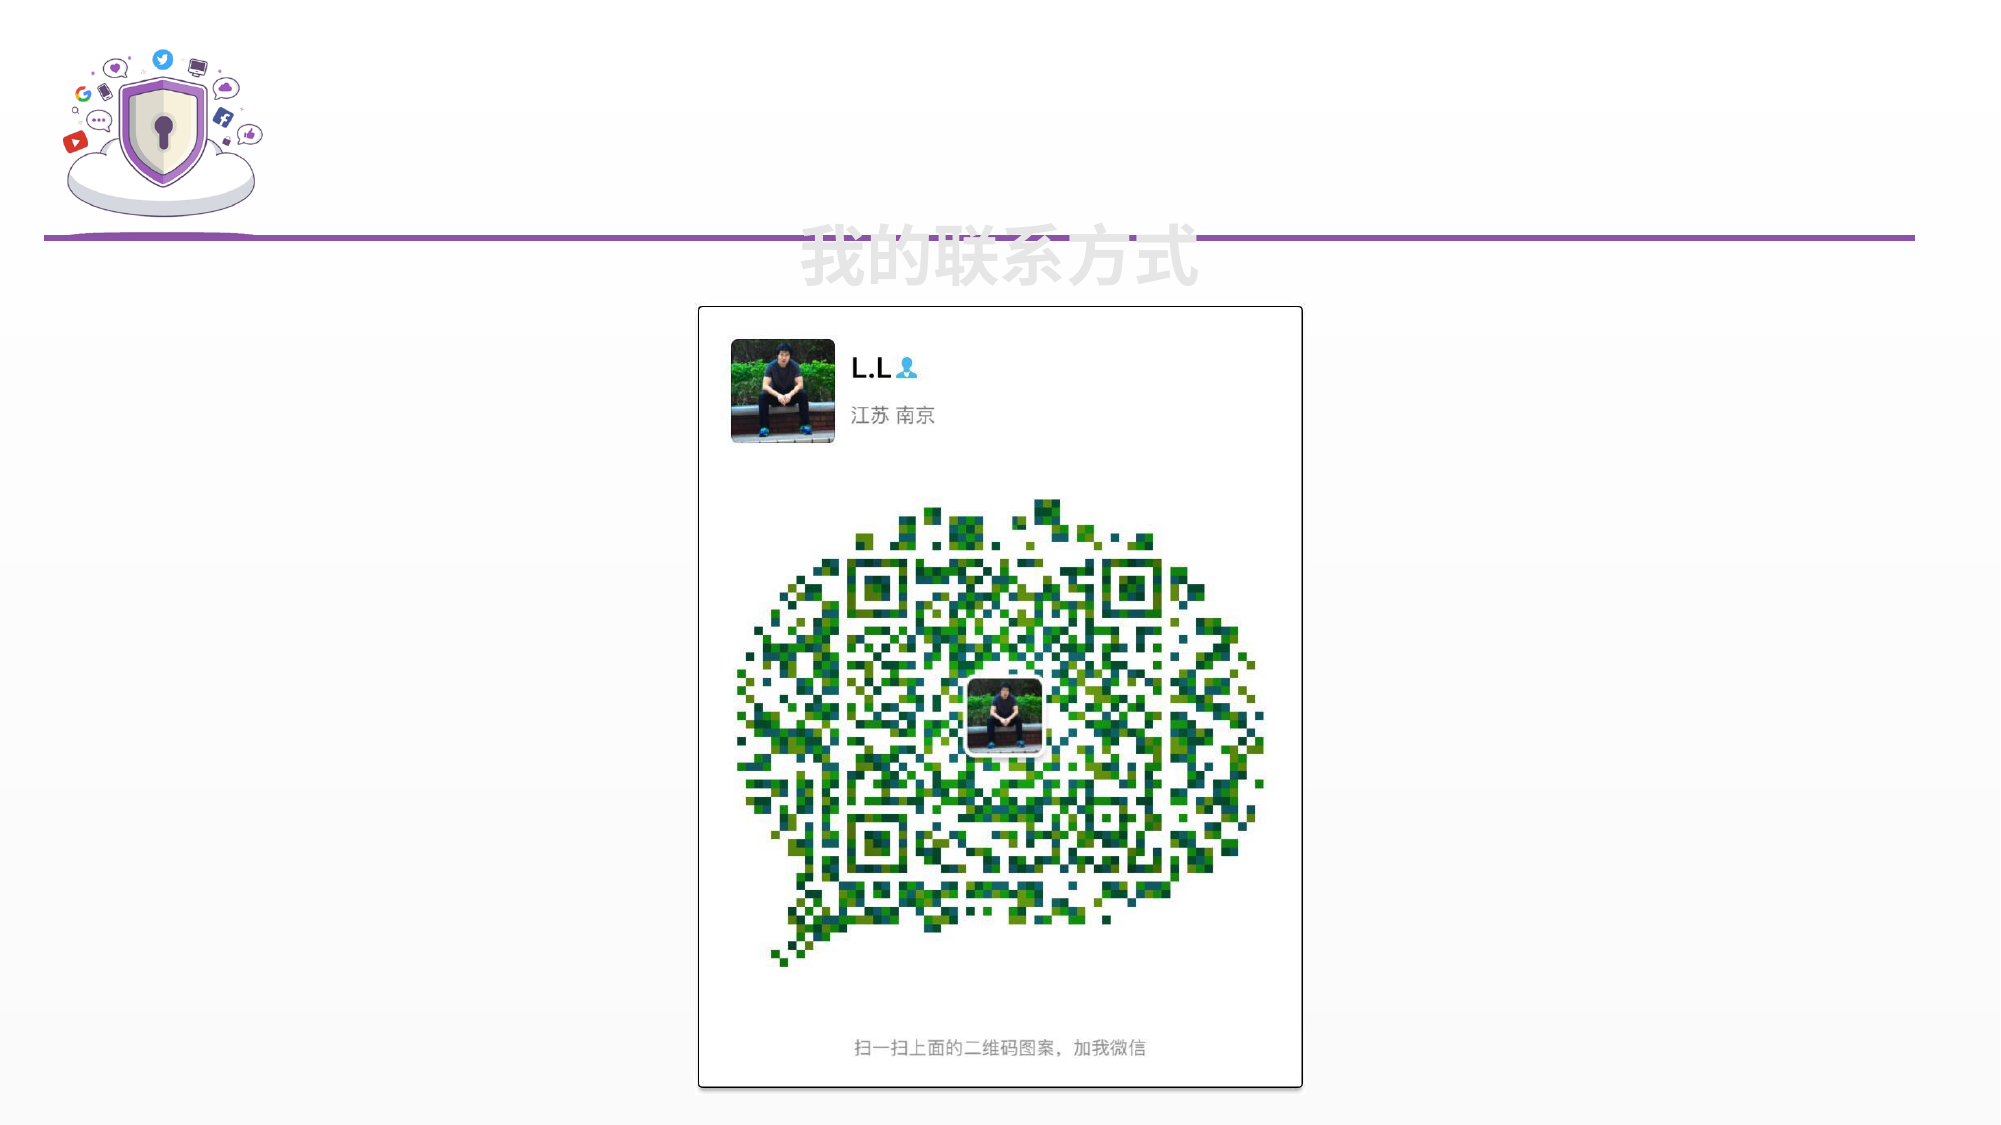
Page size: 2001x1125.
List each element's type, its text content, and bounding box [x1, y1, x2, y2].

picture [33, 19, 292, 278]
text_box 我的联系方式 [763, 206, 1237, 302]
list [693, 302, 1306, 1095]
